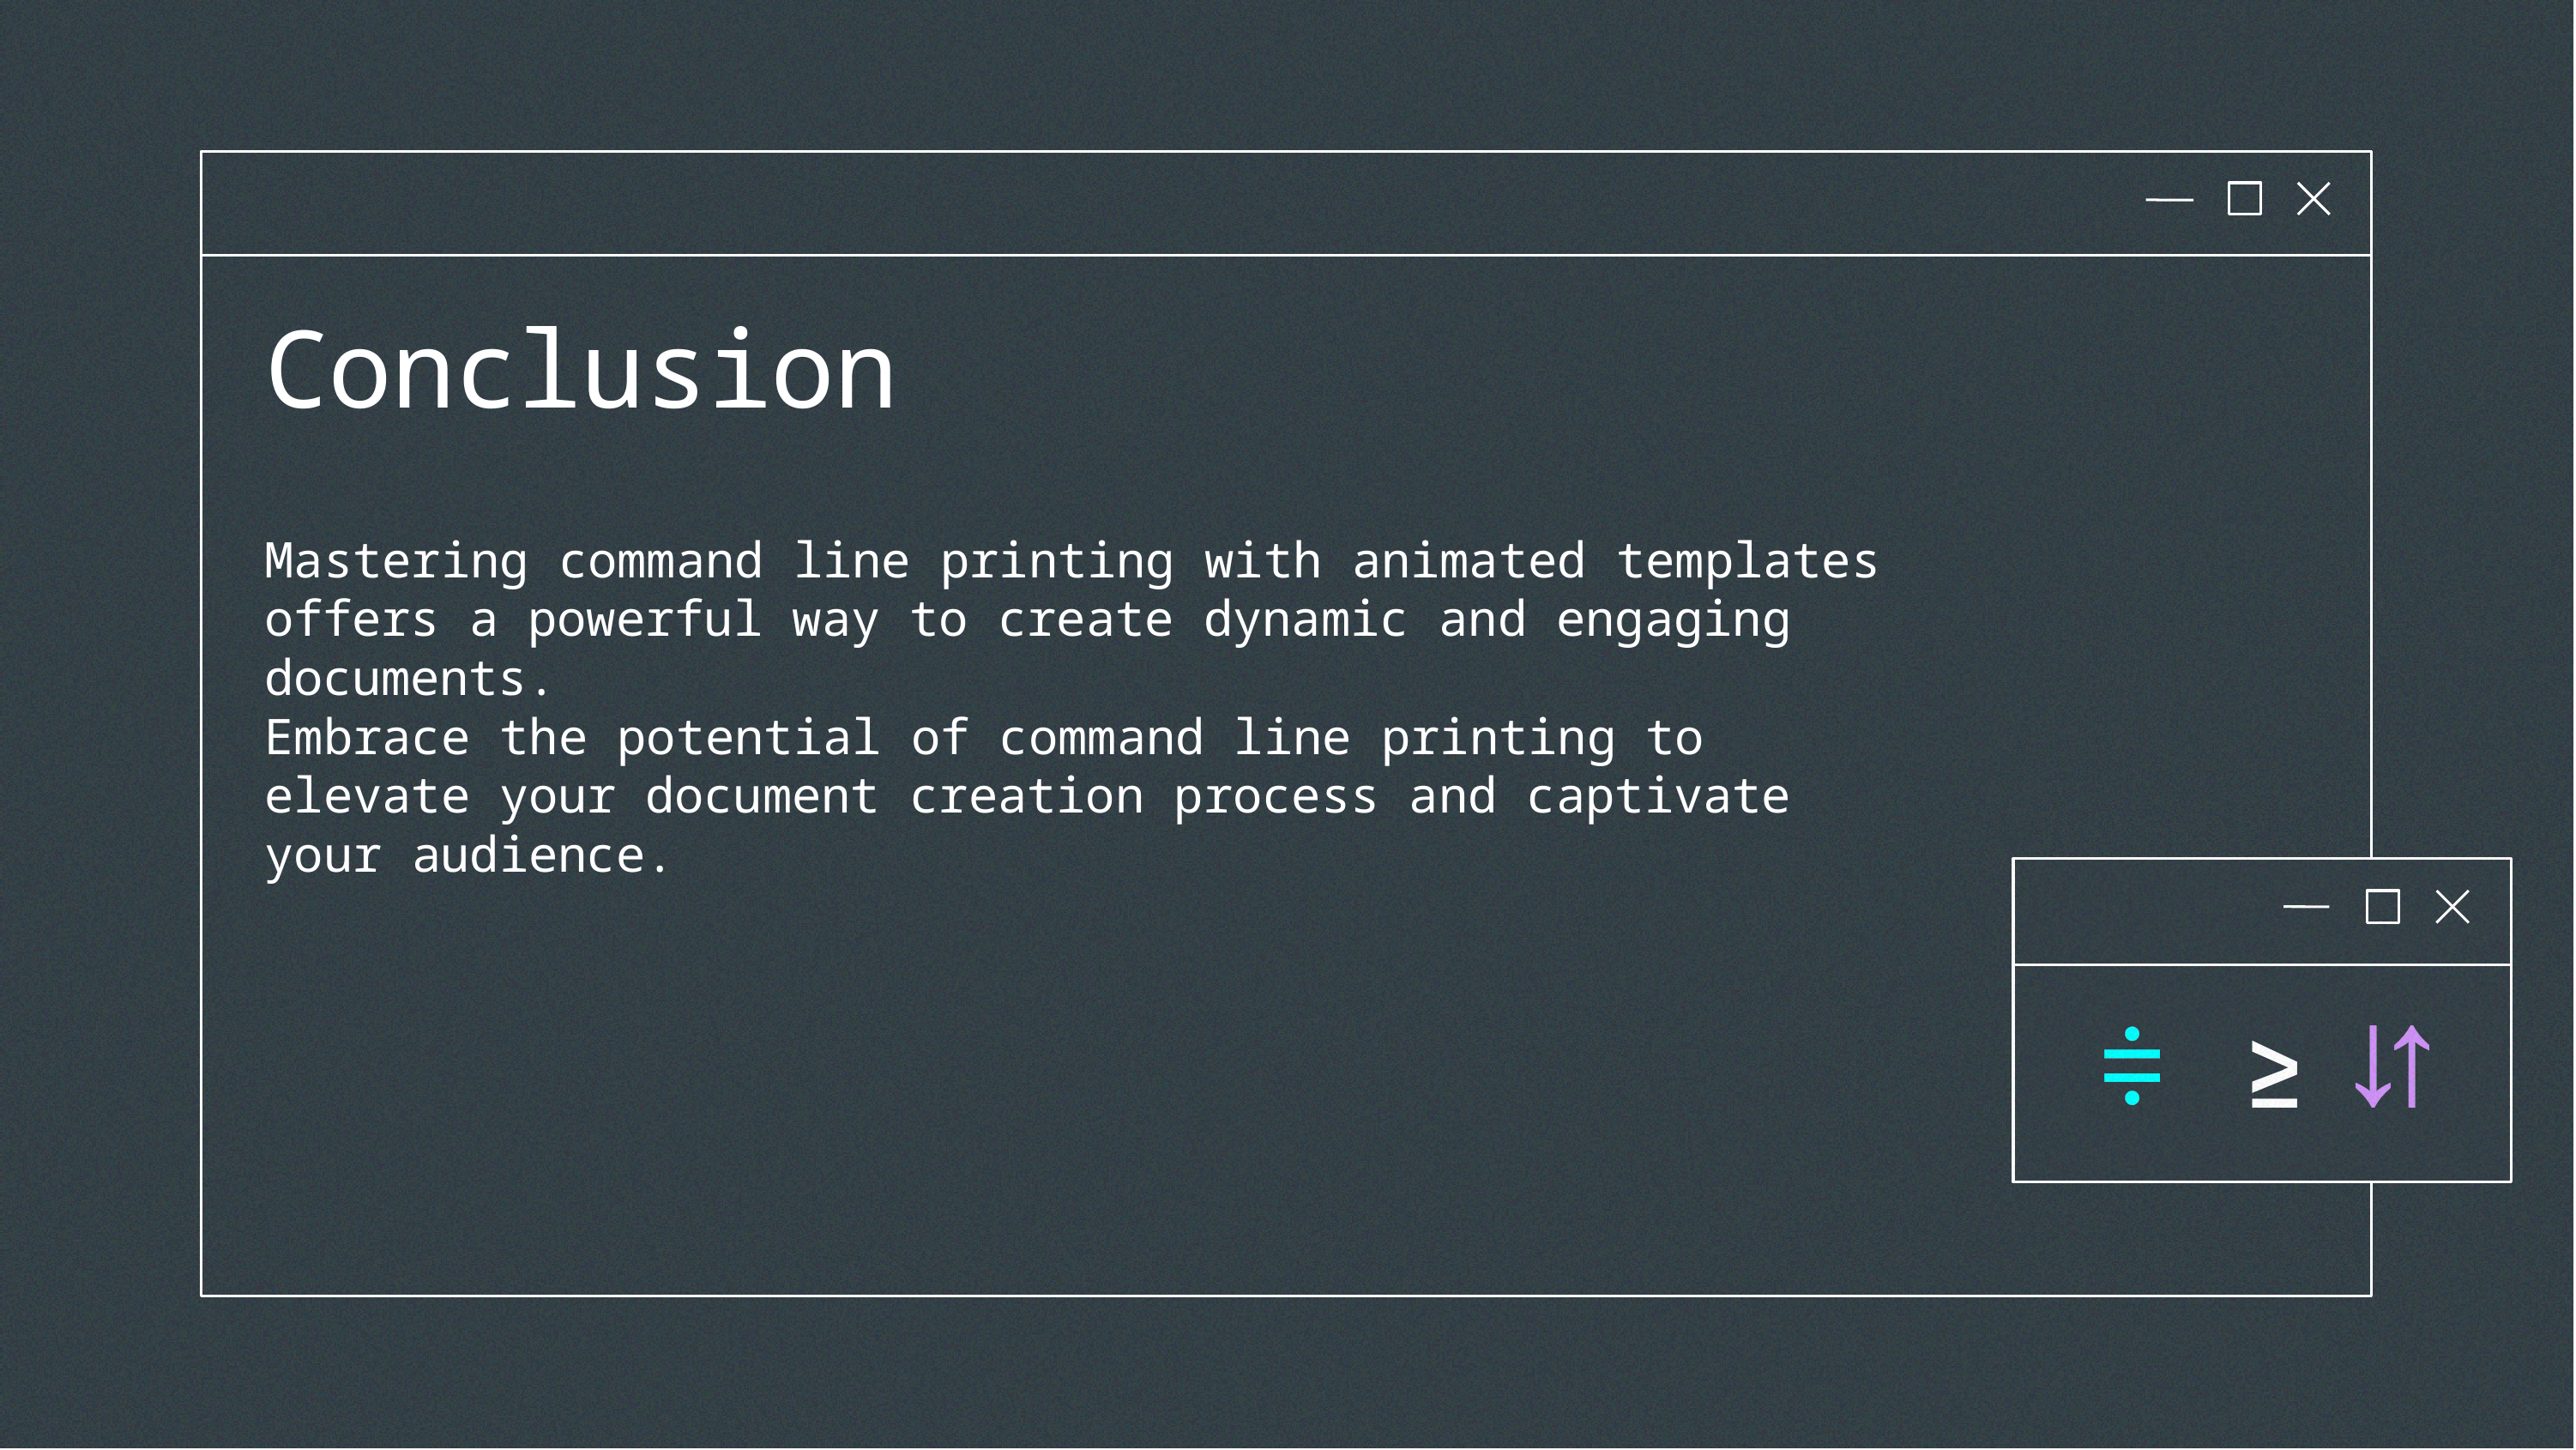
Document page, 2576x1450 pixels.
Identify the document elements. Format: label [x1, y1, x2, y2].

picture [0, 0, 2574, 1448]
text_box [200, 149, 2513, 1298]
